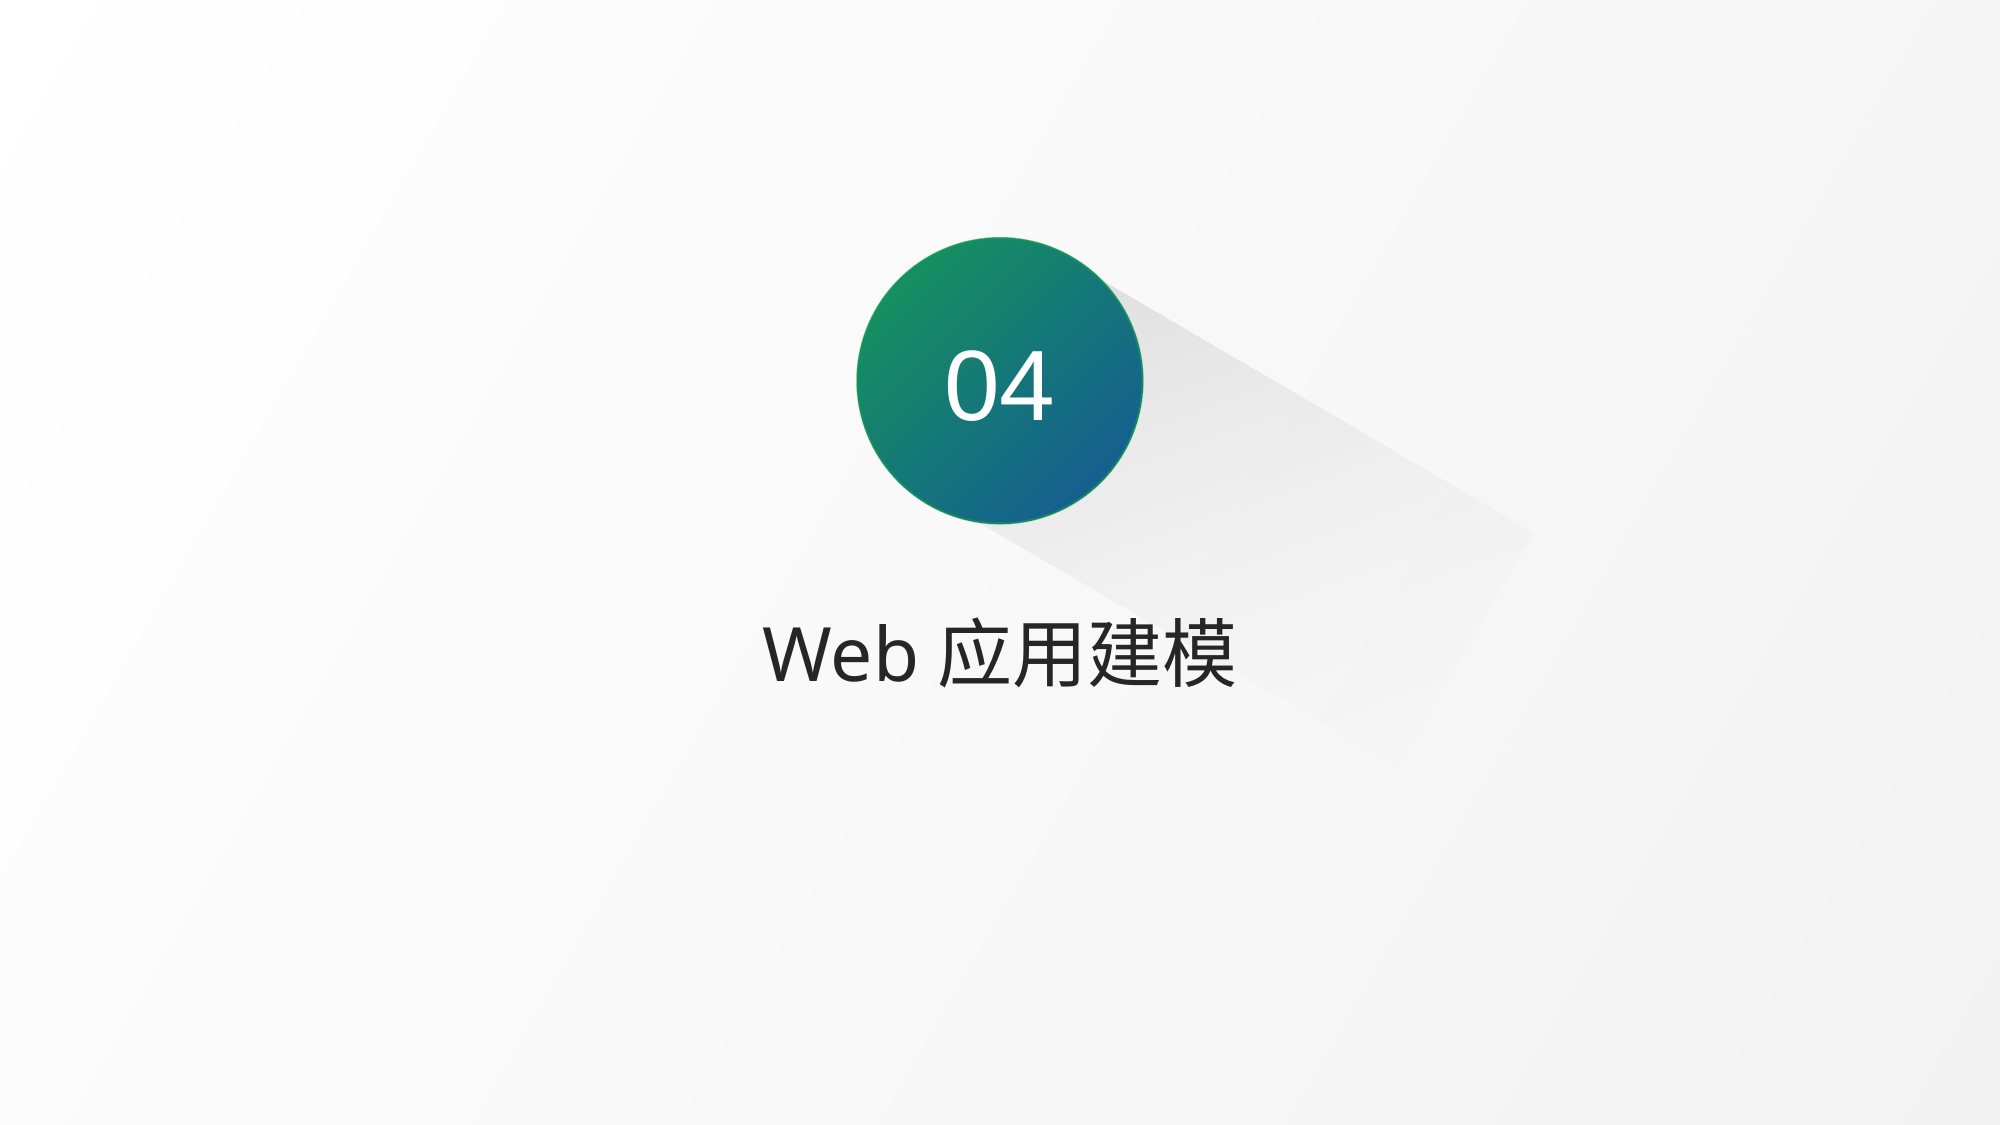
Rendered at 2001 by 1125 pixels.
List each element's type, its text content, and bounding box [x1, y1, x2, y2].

text_box Web应用建模 [418, 598, 1582, 704]
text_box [857, 238, 1501, 657]
